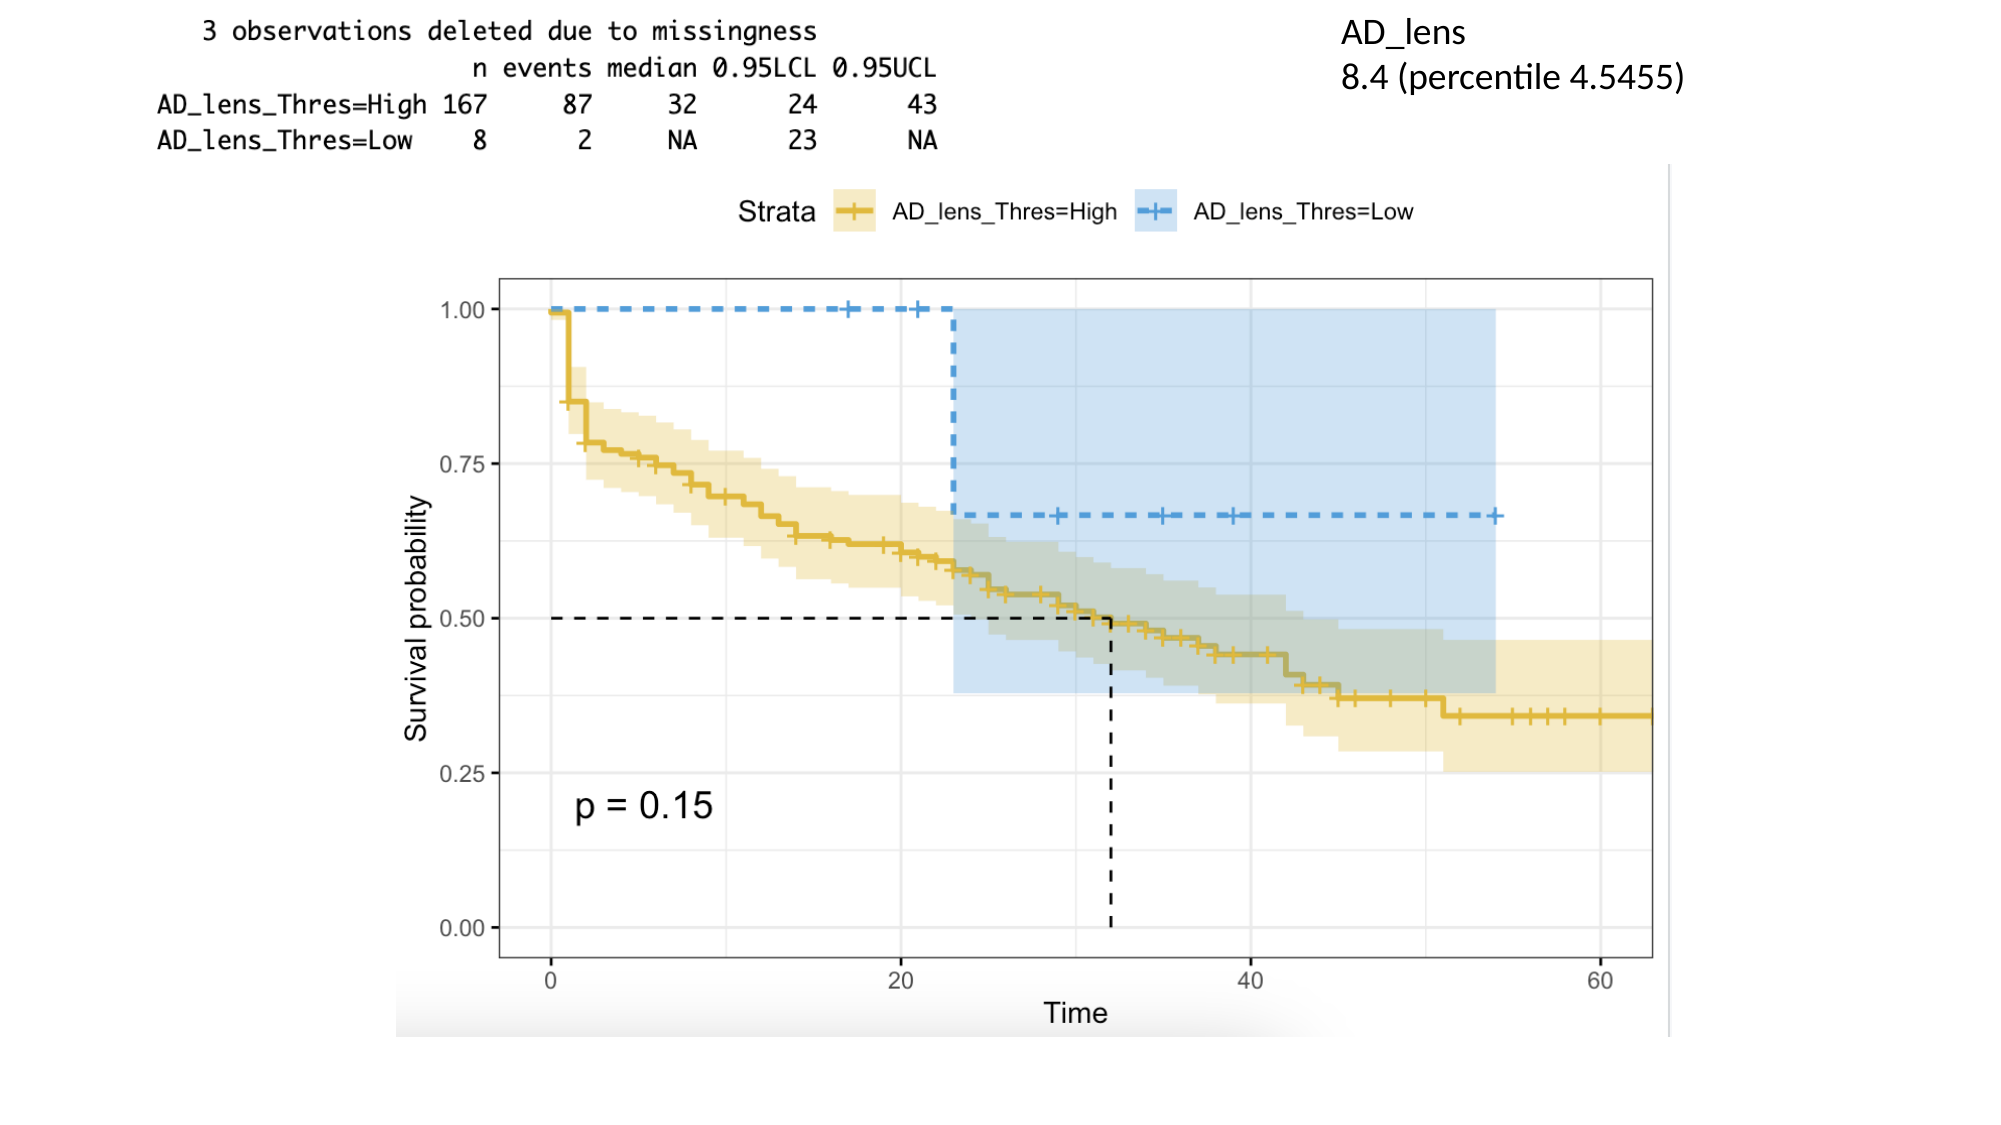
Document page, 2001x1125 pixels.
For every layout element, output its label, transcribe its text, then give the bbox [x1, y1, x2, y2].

picture [155, 0, 1672, 1037]
text_box AD_lens 8.4 (percentile 4.5455) [1326, 0, 1915, 105]
